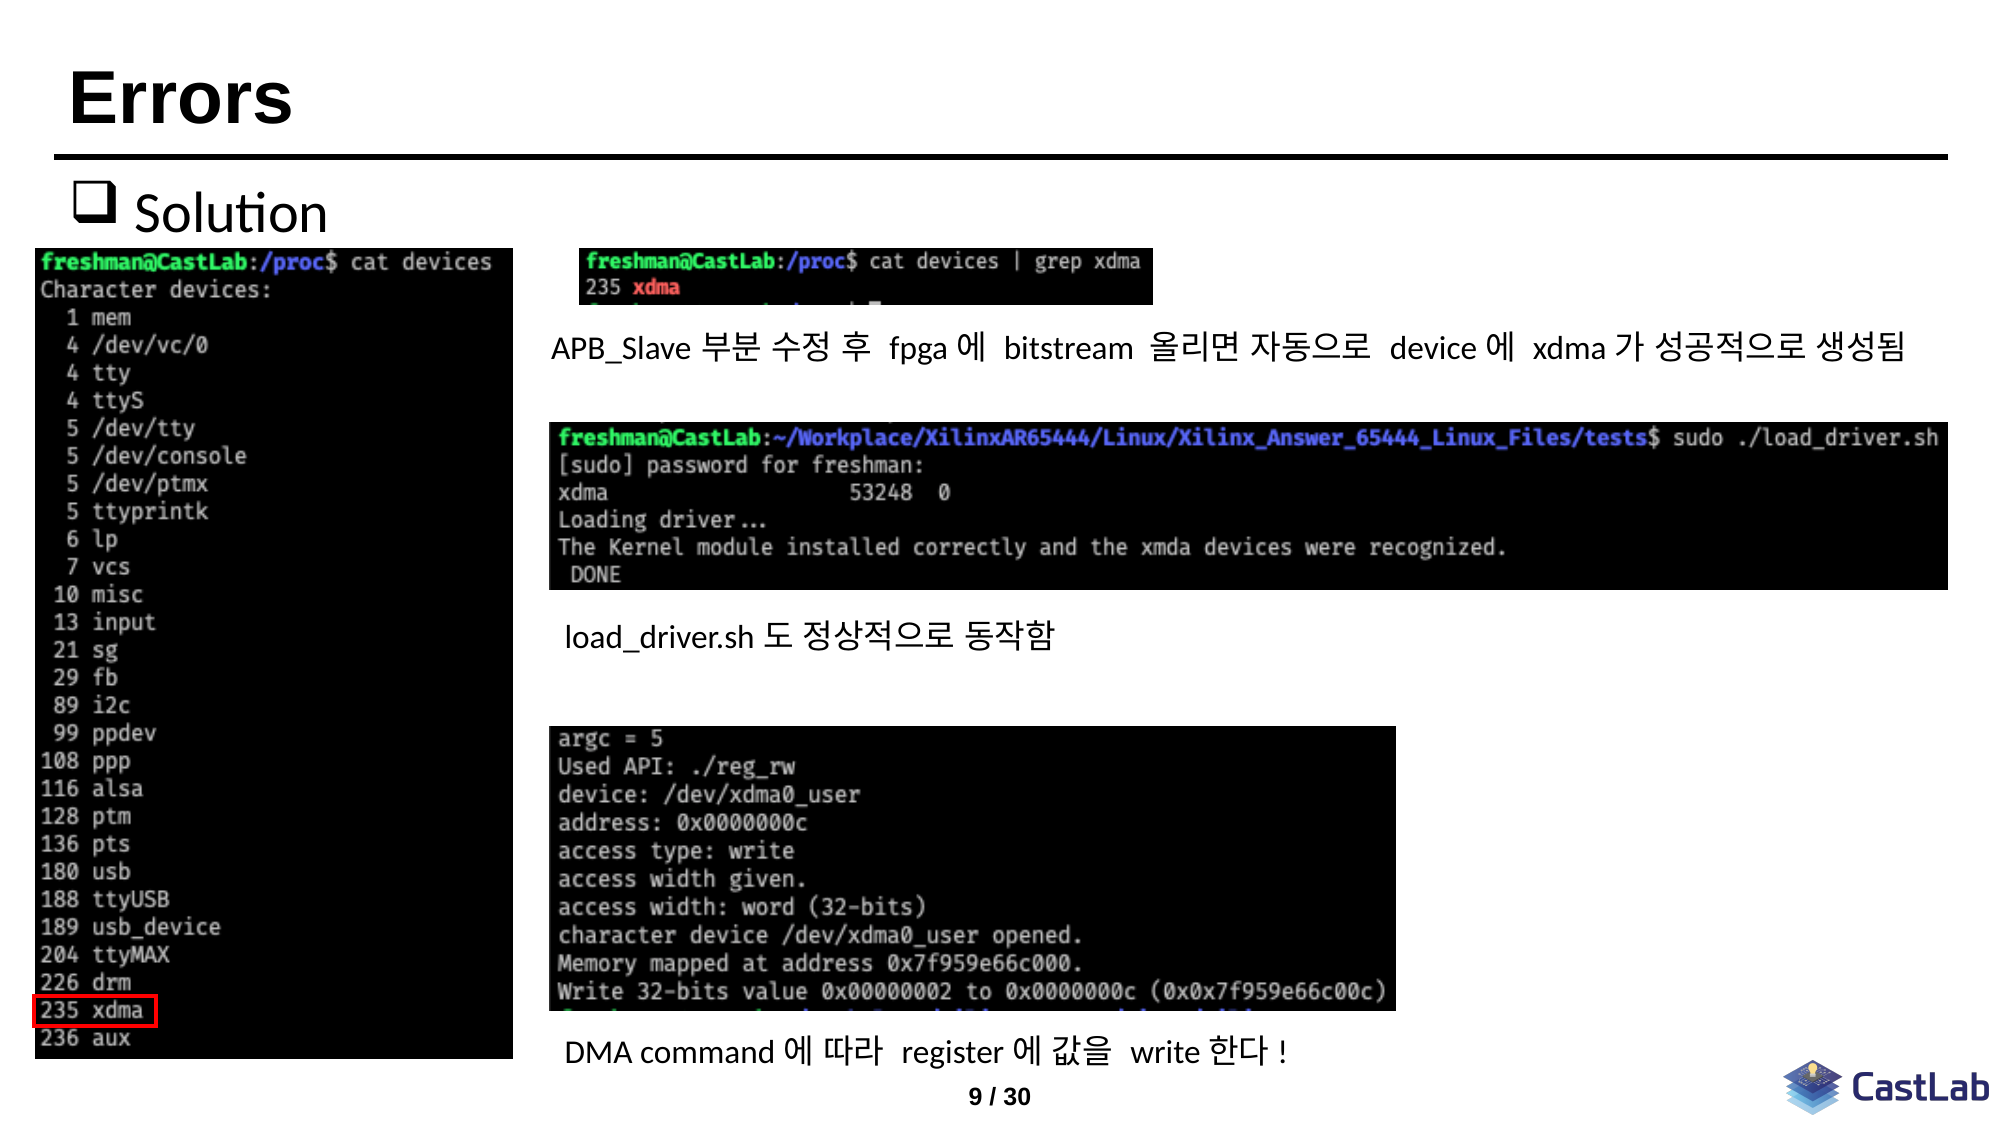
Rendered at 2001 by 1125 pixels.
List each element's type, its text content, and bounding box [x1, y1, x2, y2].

list Solution [54, 174, 1948, 249]
picture [34, 248, 513, 1059]
text_box DMA command에 따라 register에 값을 write한다! [549, 1023, 1550, 1078]
text_box APB_Slave 부분 수정 후 fpga에 bitstream 올리면 자동으로 device에 xdma가 성공적으로 생성됨 [536, 318, 1948, 374]
picture [579, 248, 1153, 305]
title Errors [54, 51, 1948, 157]
picture [549, 422, 1948, 590]
text_box load_driver.sh도 정상적으로 동작함 [549, 607, 1550, 663]
picture [1772, 1050, 2000, 1125]
picture [549, 725, 1396, 1011]
